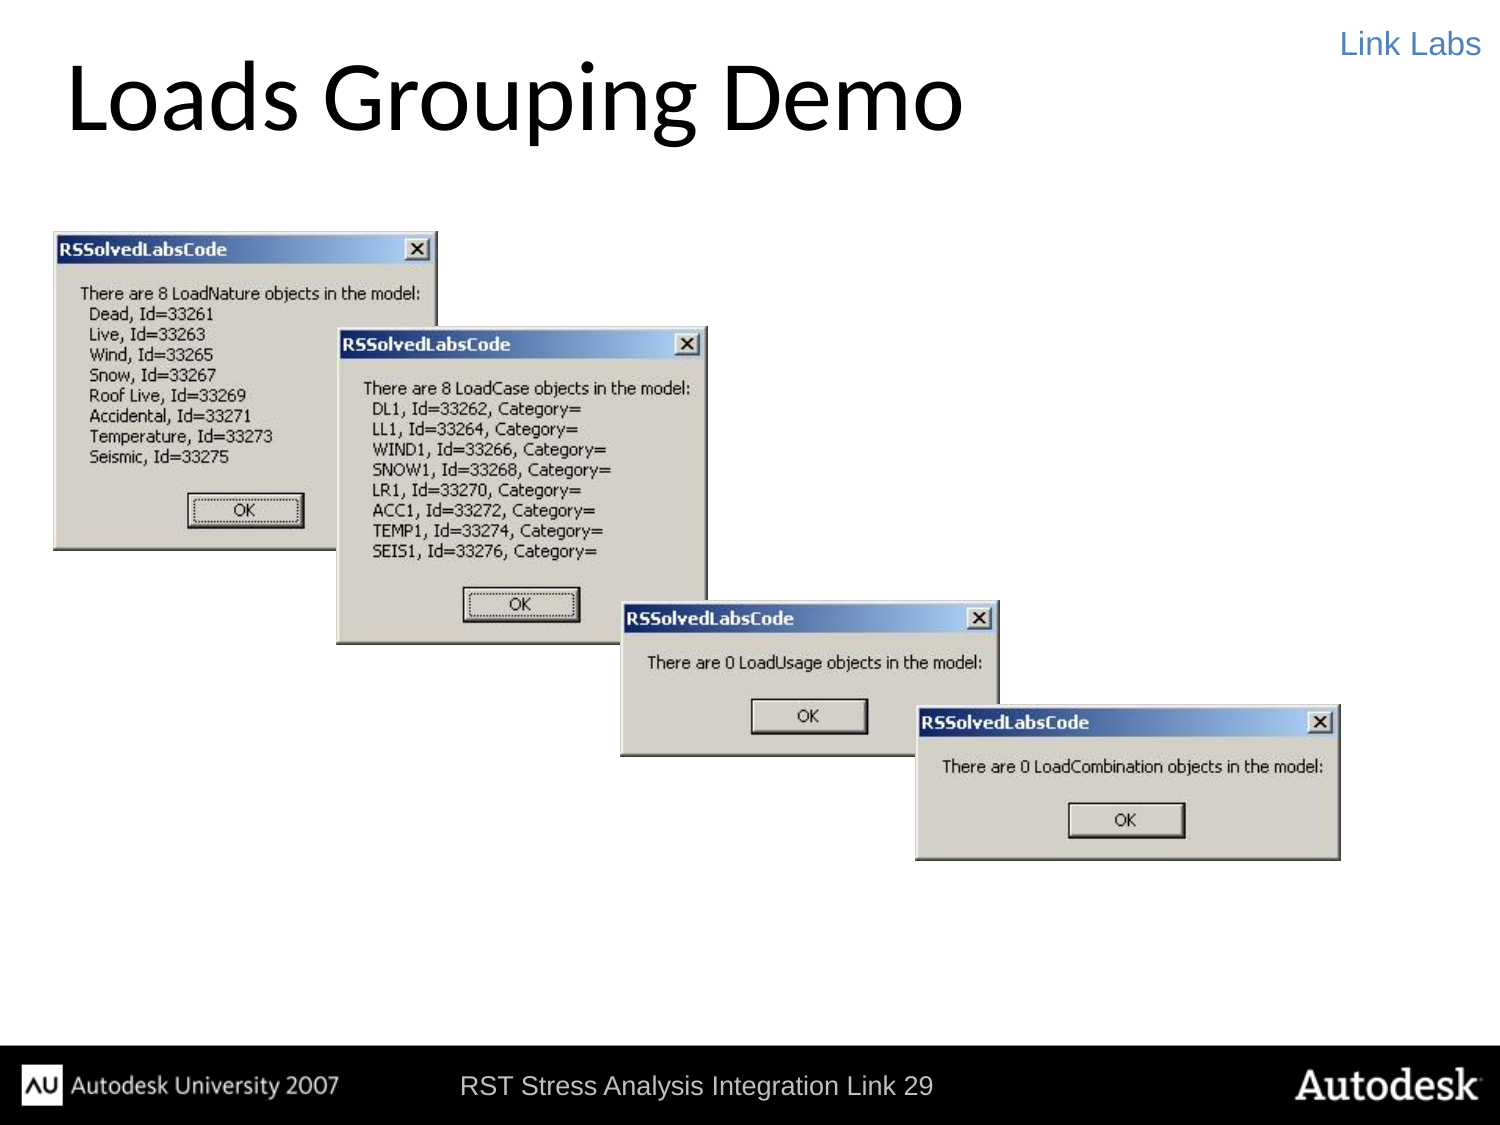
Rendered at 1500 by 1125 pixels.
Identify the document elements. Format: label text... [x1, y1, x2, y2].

title Loads Grouping Demo [51, 23, 1418, 144]
text_box Link Labs [1151, 22, 1483, 63]
picture [0, 0, 1500, 1125]
